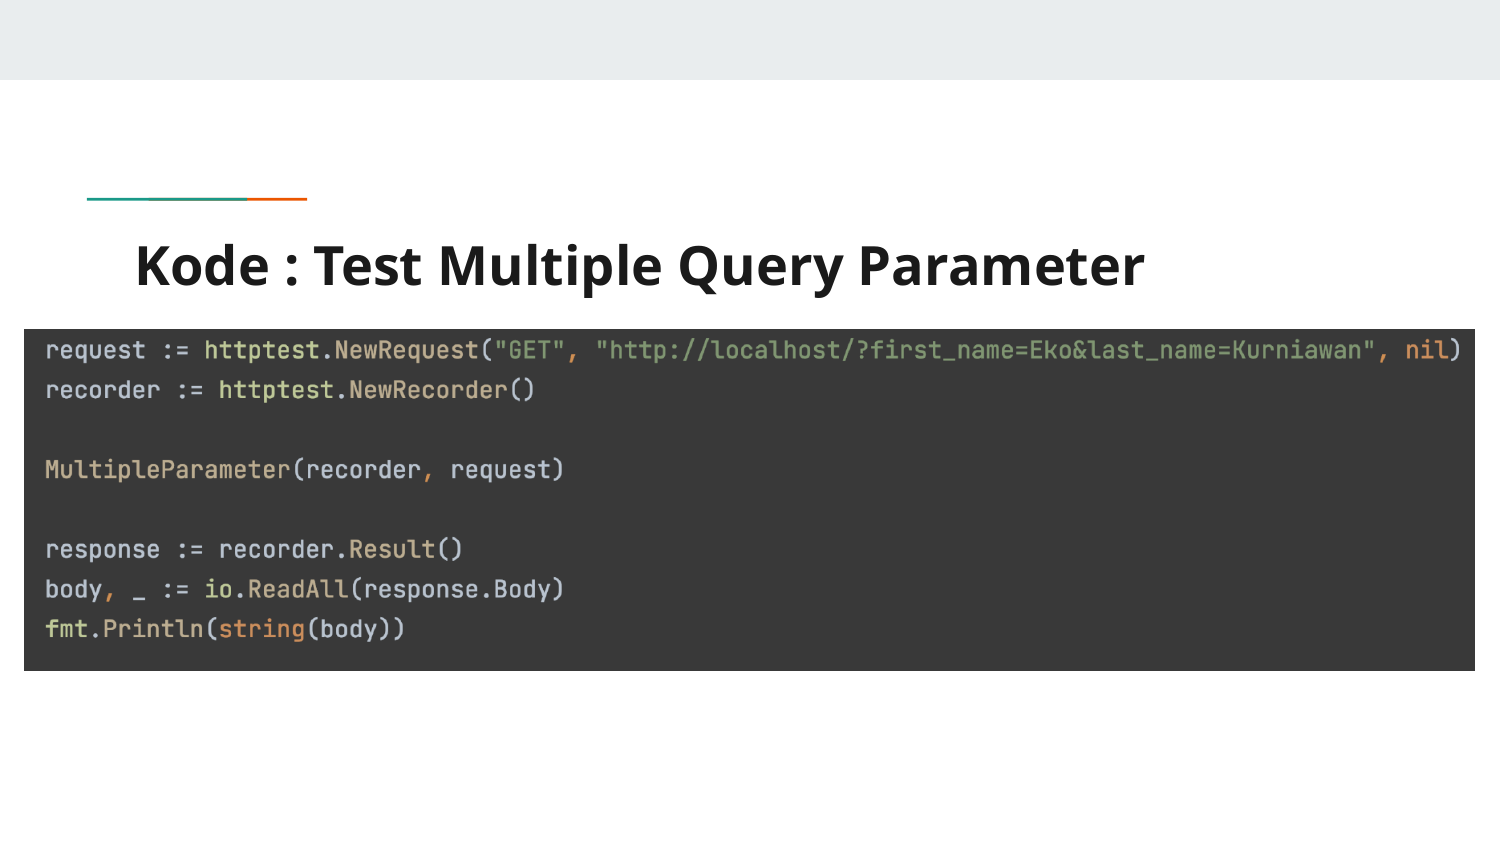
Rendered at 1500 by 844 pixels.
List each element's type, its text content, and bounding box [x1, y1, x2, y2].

picture [24, 328, 1476, 671]
title Kode : Test Multiple Query Parameter [119, 216, 1381, 305]
